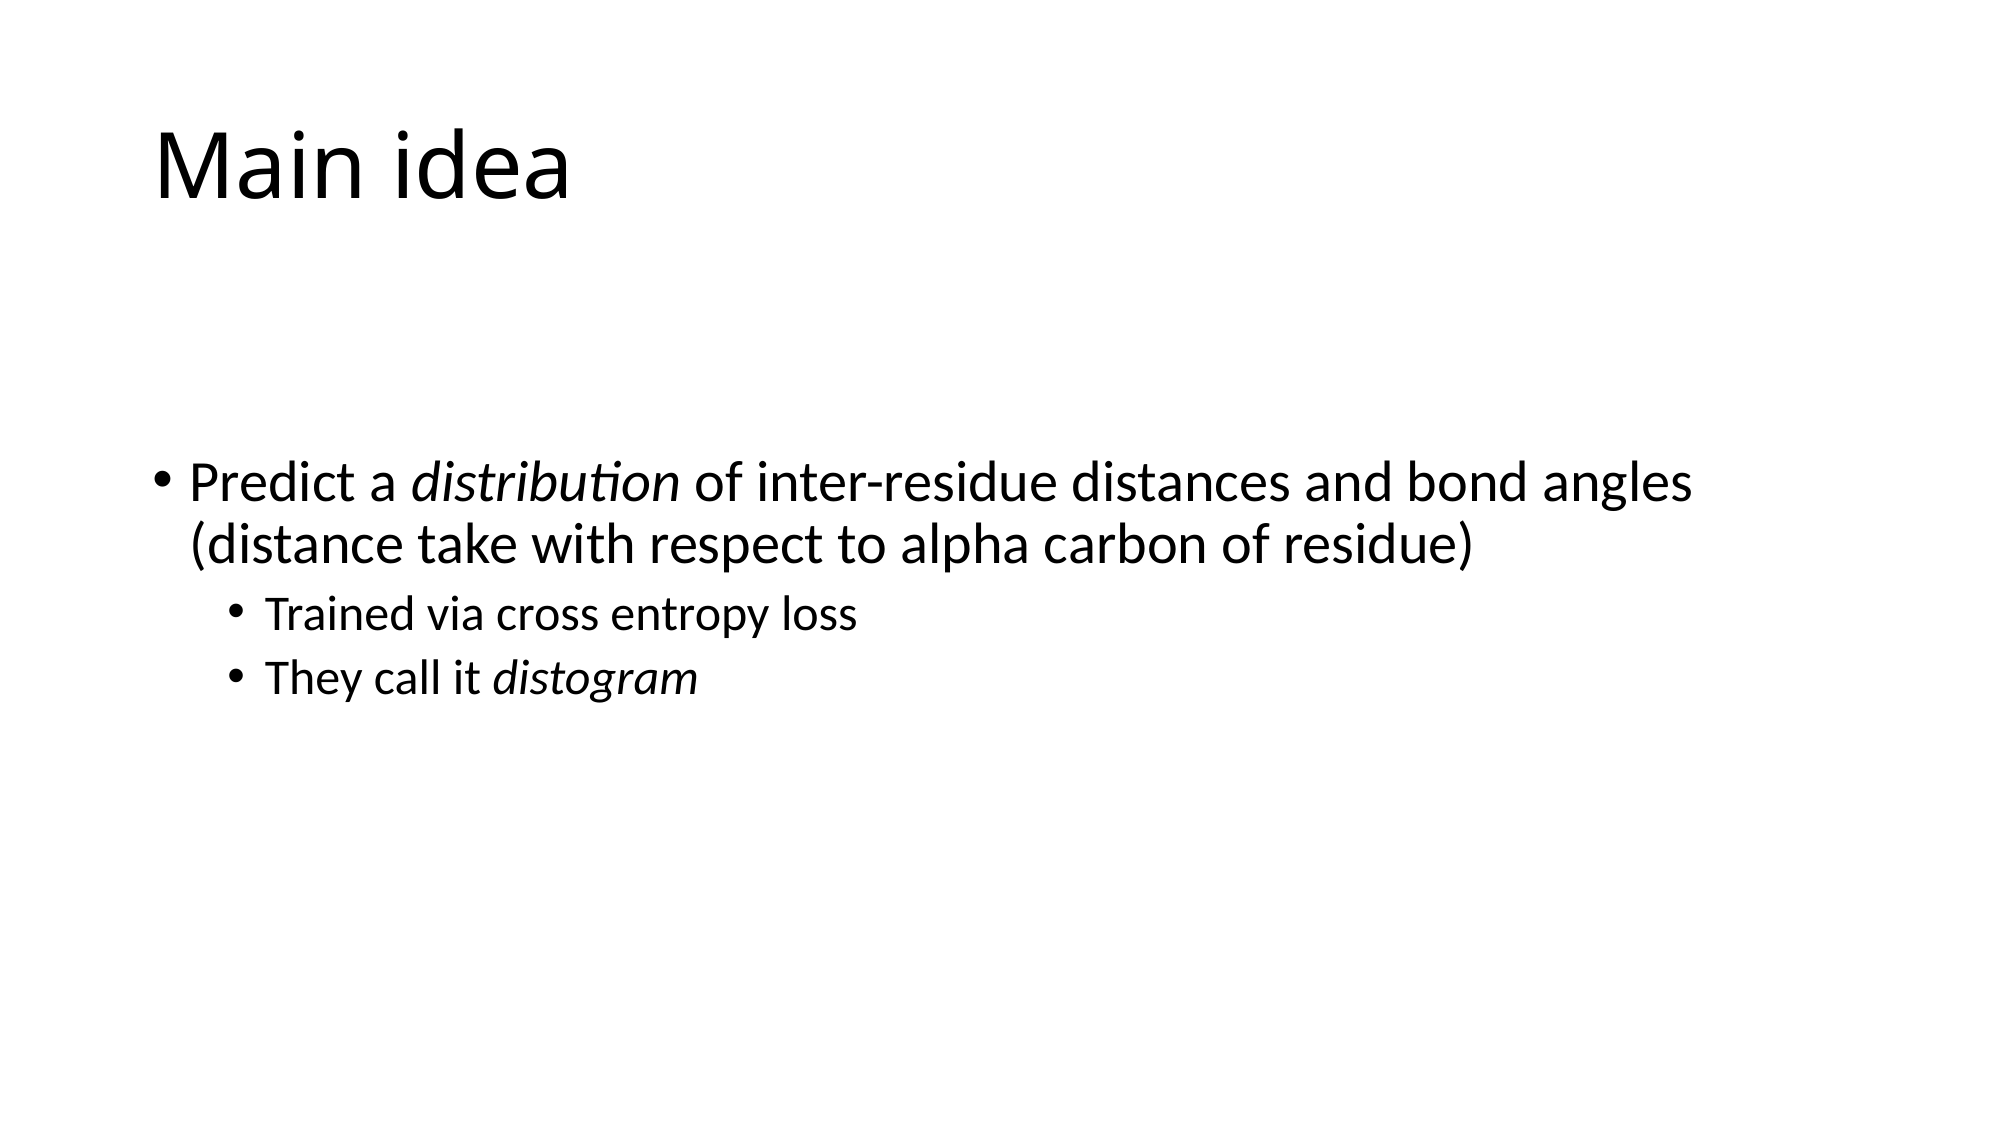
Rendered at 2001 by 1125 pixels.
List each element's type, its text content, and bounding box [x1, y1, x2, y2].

title Main idea [137, 59, 1863, 278]
list Predict a distribution of inter-residue distances and bond angles (distance take with respect to alpha carbon of residue) Trained via cross entropy loss They call it distogram [137, 443, 1863, 828]
